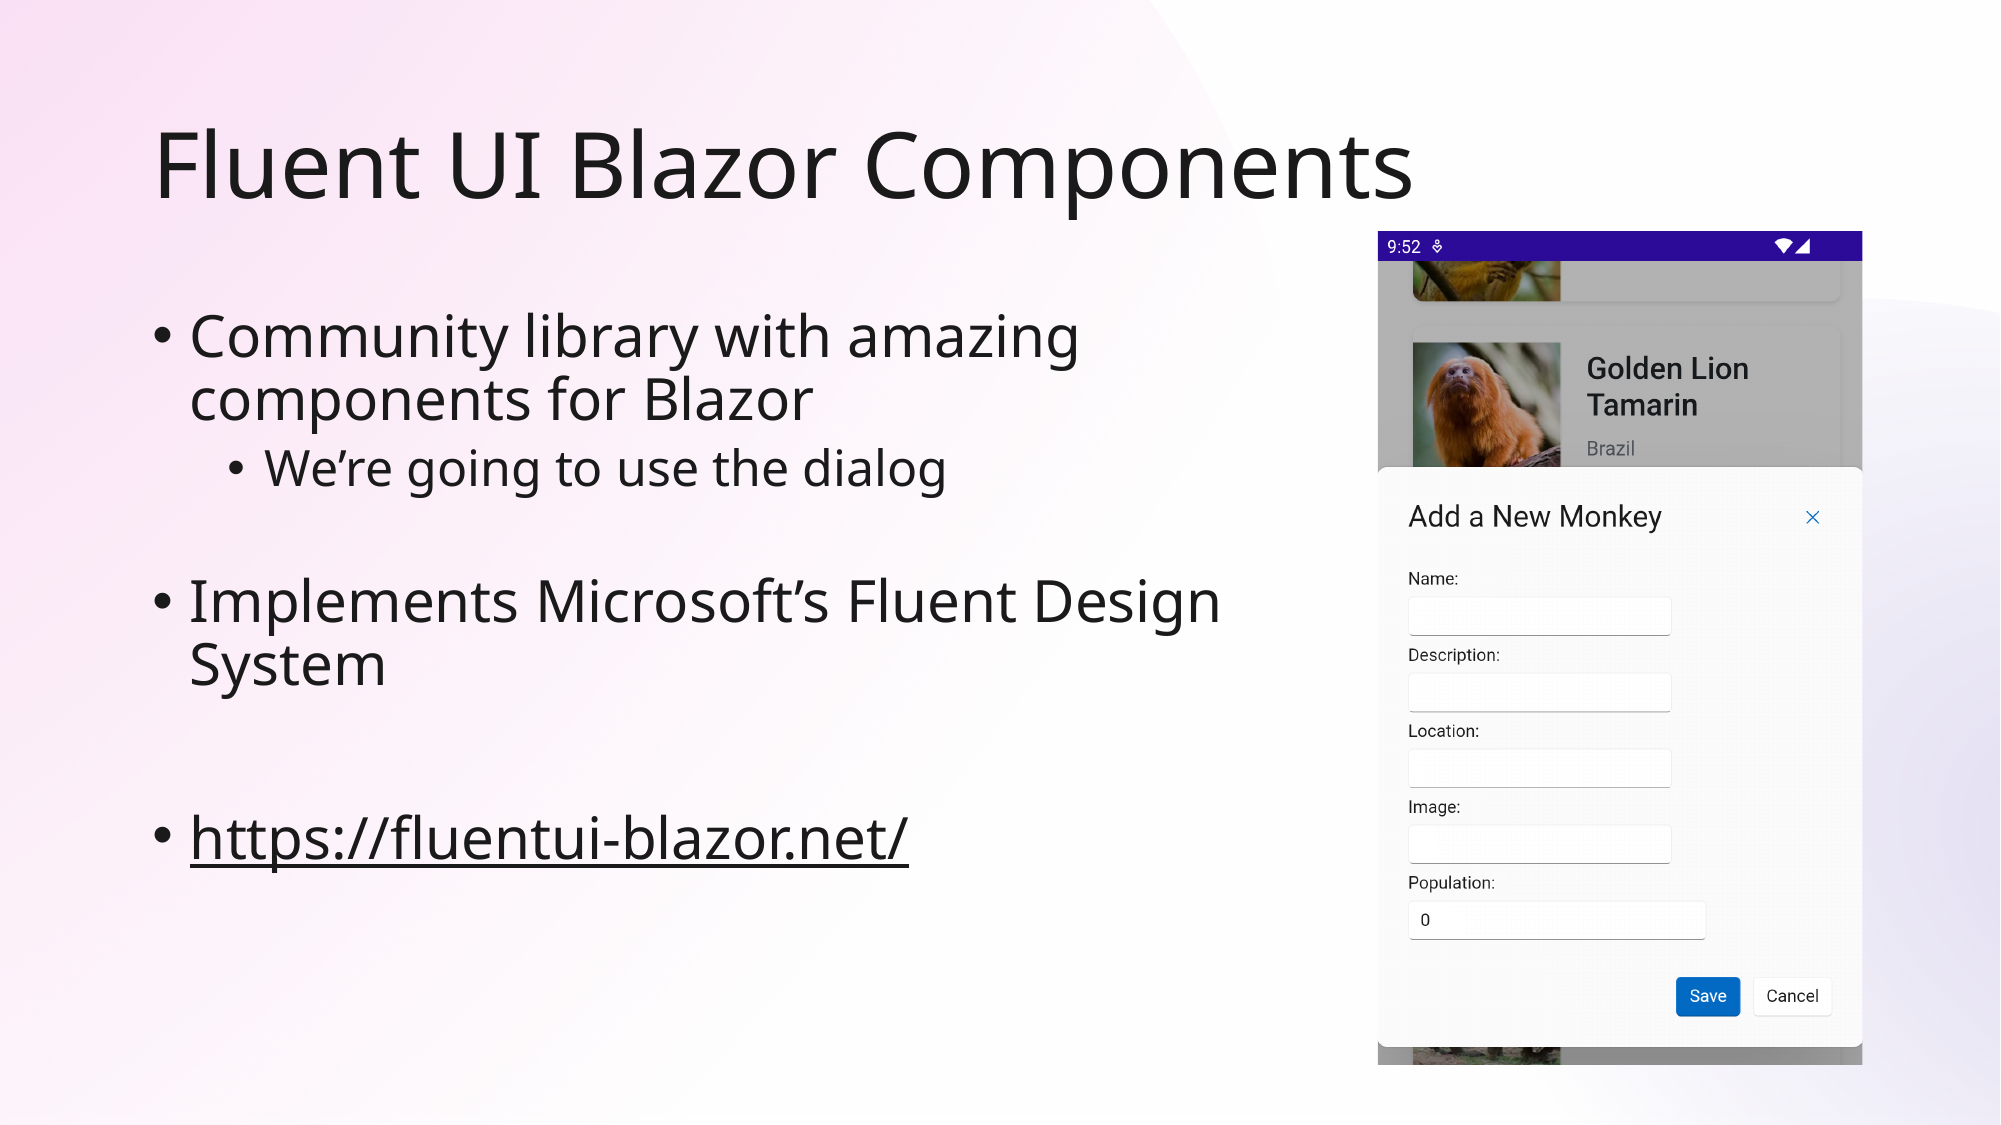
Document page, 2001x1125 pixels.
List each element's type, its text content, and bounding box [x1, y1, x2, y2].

picture [0, 0, 2001, 1125]
list Community library with amazing components for Blazor We’re going to use the dialog Implements Microsoft’s Fluent Design System https://fluentui-blazor.net/ [137, 299, 1284, 1014]
title Fluent UI Blazor Components [137, 59, 1863, 278]
